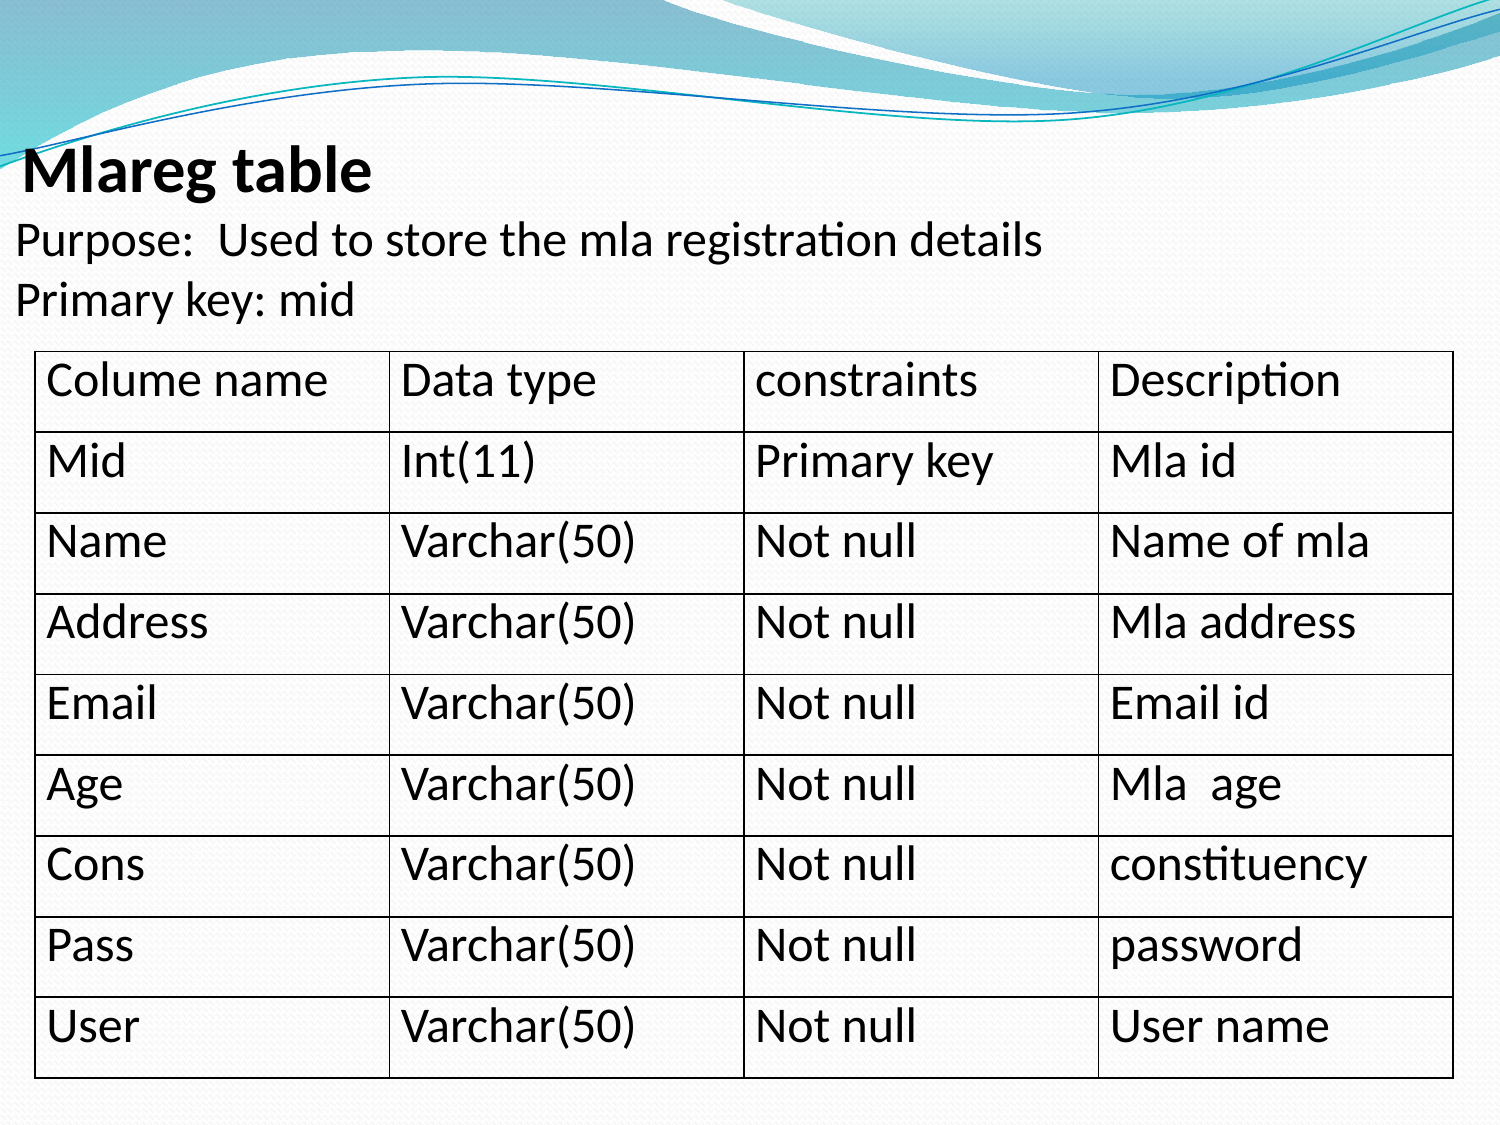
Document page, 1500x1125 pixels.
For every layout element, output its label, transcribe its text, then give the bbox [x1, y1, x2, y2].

table_cell Varchar(50) [390, 514, 743, 593]
table_cell Not null [745, 998, 1098, 1077]
table_cell Mla address [1099, 595, 1452, 674]
table_cell password [1099, 918, 1452, 996]
table_cell Varchar(50) [390, 837, 743, 916]
table_cell Pass [36, 918, 389, 996]
table_cell Not null [745, 837, 1098, 916]
table_cell Age [36, 756, 389, 835]
text_box Mlareg table Purpose: Used to store the mla registration details Primary key: mid [0, 118, 1372, 379]
table_cell Mla age [1099, 756, 1452, 835]
table_cell Not null [745, 918, 1098, 996]
table_cell Varchar(50) [390, 998, 743, 1077]
table_cell Varchar(50) [390, 918, 743, 996]
table_cell User [36, 998, 389, 1077]
table_cell Name [36, 514, 389, 593]
table_cell User name [1099, 998, 1452, 1077]
table_cell Not null [745, 595, 1098, 674]
table_cell Varchar(50) [390, 756, 743, 835]
table_cell Primary key [745, 433, 1098, 512]
table_header Colume name [36, 379, 389, 431]
table_cell Varchar(50) [390, 595, 743, 674]
table_cell Cons [36, 837, 389, 916]
table_header Description [1099, 352, 1452, 431]
table_cell Email [36, 675, 389, 754]
table_cell Varchar(50) [390, 675, 743, 754]
table_cell Mid [36, 433, 389, 512]
table_cell Not null [745, 675, 1098, 754]
table_header Data type [390, 379, 743, 431]
table_cell Email id [1099, 675, 1452, 754]
table_cell Mla id [1099, 433, 1452, 512]
table_cell Name of mla [1099, 514, 1452, 593]
table_cell Address [36, 595, 389, 674]
table_cell Not null [745, 514, 1098, 593]
table_cell Int(11) [390, 433, 743, 512]
table_cell constituency [1099, 837, 1452, 916]
table_cell Not null [745, 756, 1098, 835]
table_header constraints [745, 379, 1098, 431]
